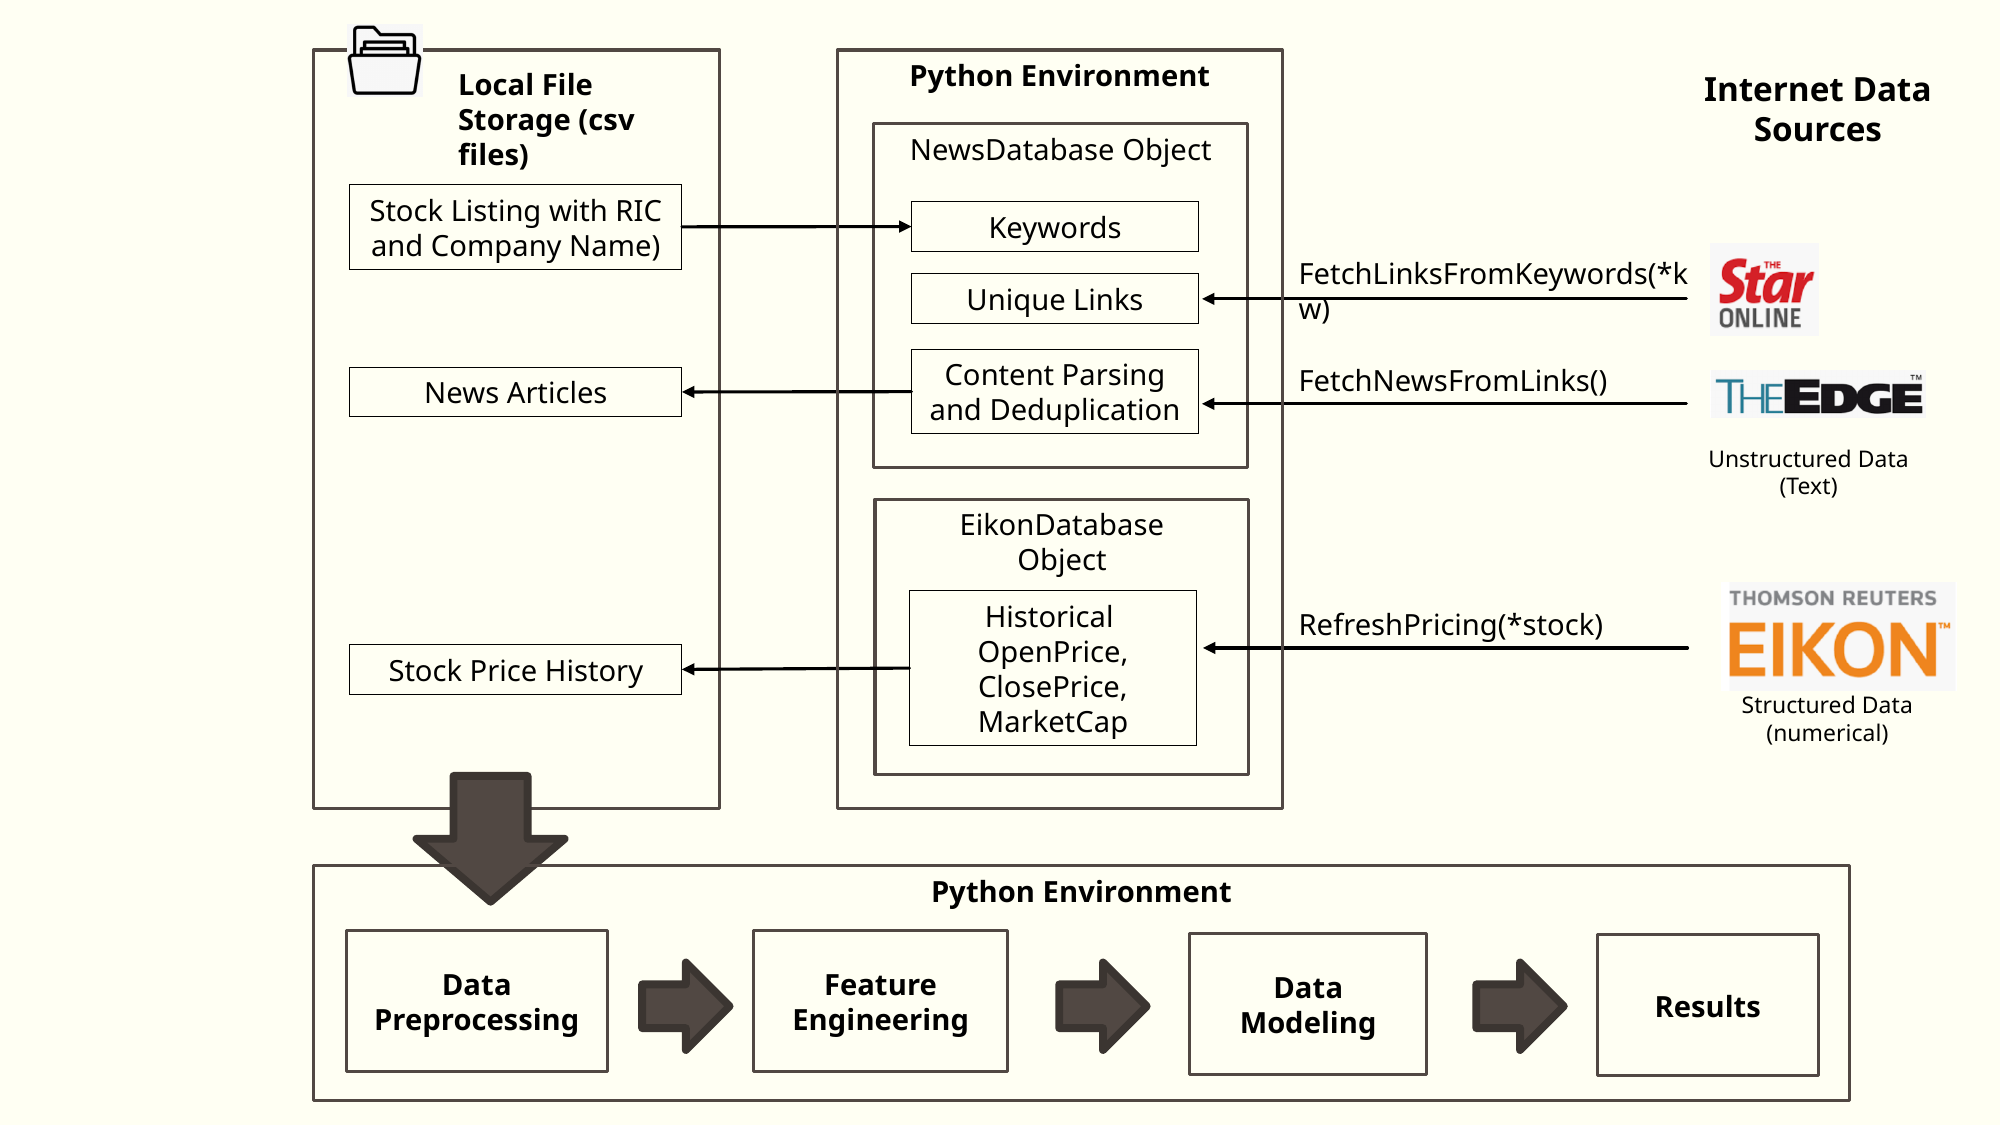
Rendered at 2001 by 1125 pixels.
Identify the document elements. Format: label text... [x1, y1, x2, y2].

text_box News Articles [349, 367, 682, 417]
picture [347, 24, 423, 97]
picture [1721, 582, 1957, 691]
text_box [313, 49, 720, 809]
text_box Stock Listing with RIC and Company Name) [349, 184, 682, 270]
text_box FetchLinksFromKeywords(*kw) [1283, 247, 1705, 333]
text_box Stock Price History [349, 644, 682, 695]
text_box FetchNewsFromLinks() [1283, 354, 1659, 403]
text_box [412, 771, 569, 865]
text_box Unstructured Data (Text) [1691, 436, 1926, 507]
text_box Local File Storage (csv files) [443, 58, 720, 179]
text_box Python Environment [837, 49, 1283, 809]
picture [1710, 243, 1819, 336]
picture [1710, 370, 1926, 418]
text_box Structured Data (numerical) [1710, 683, 1945, 753]
text_box Python Environment [313, 865, 1850, 1101]
text_box Internet Data Sources [1661, 60, 1975, 155]
text_box RefreshPricing(*stock) [1283, 599, 1659, 647]
